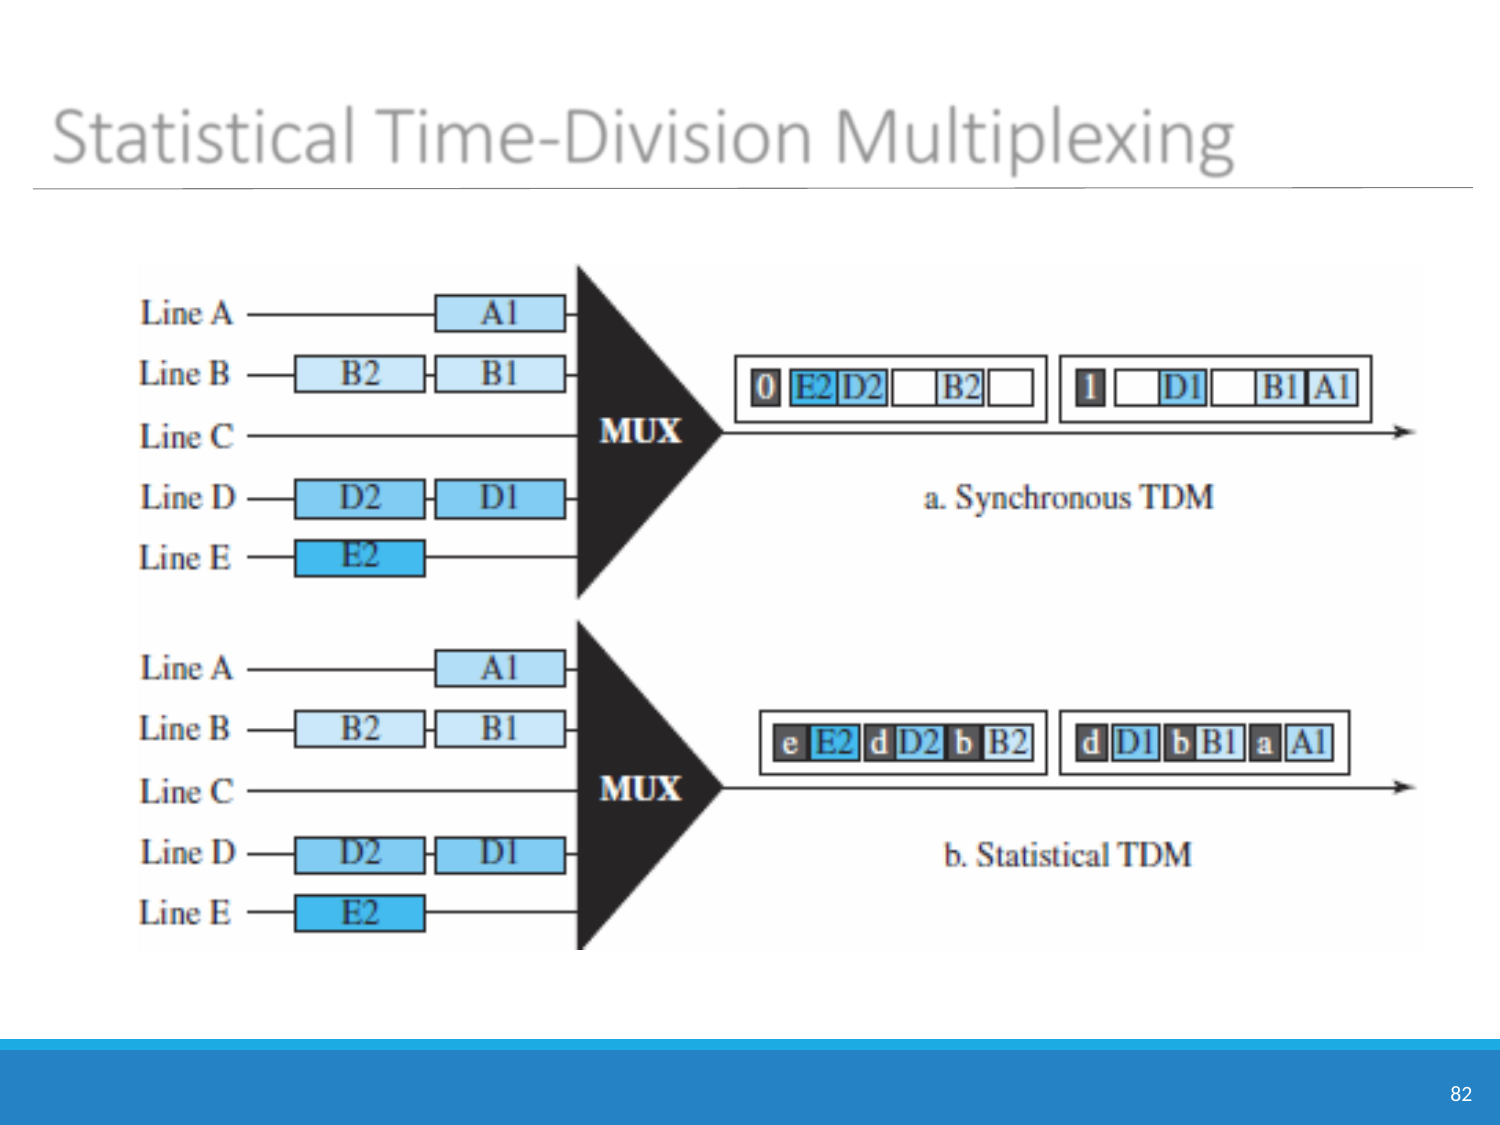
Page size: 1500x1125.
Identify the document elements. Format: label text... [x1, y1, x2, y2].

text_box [0, 54, 1474, 190]
picture [138, 262, 1424, 951]
slide_number 82 [1444, 1083, 1479, 1125]
